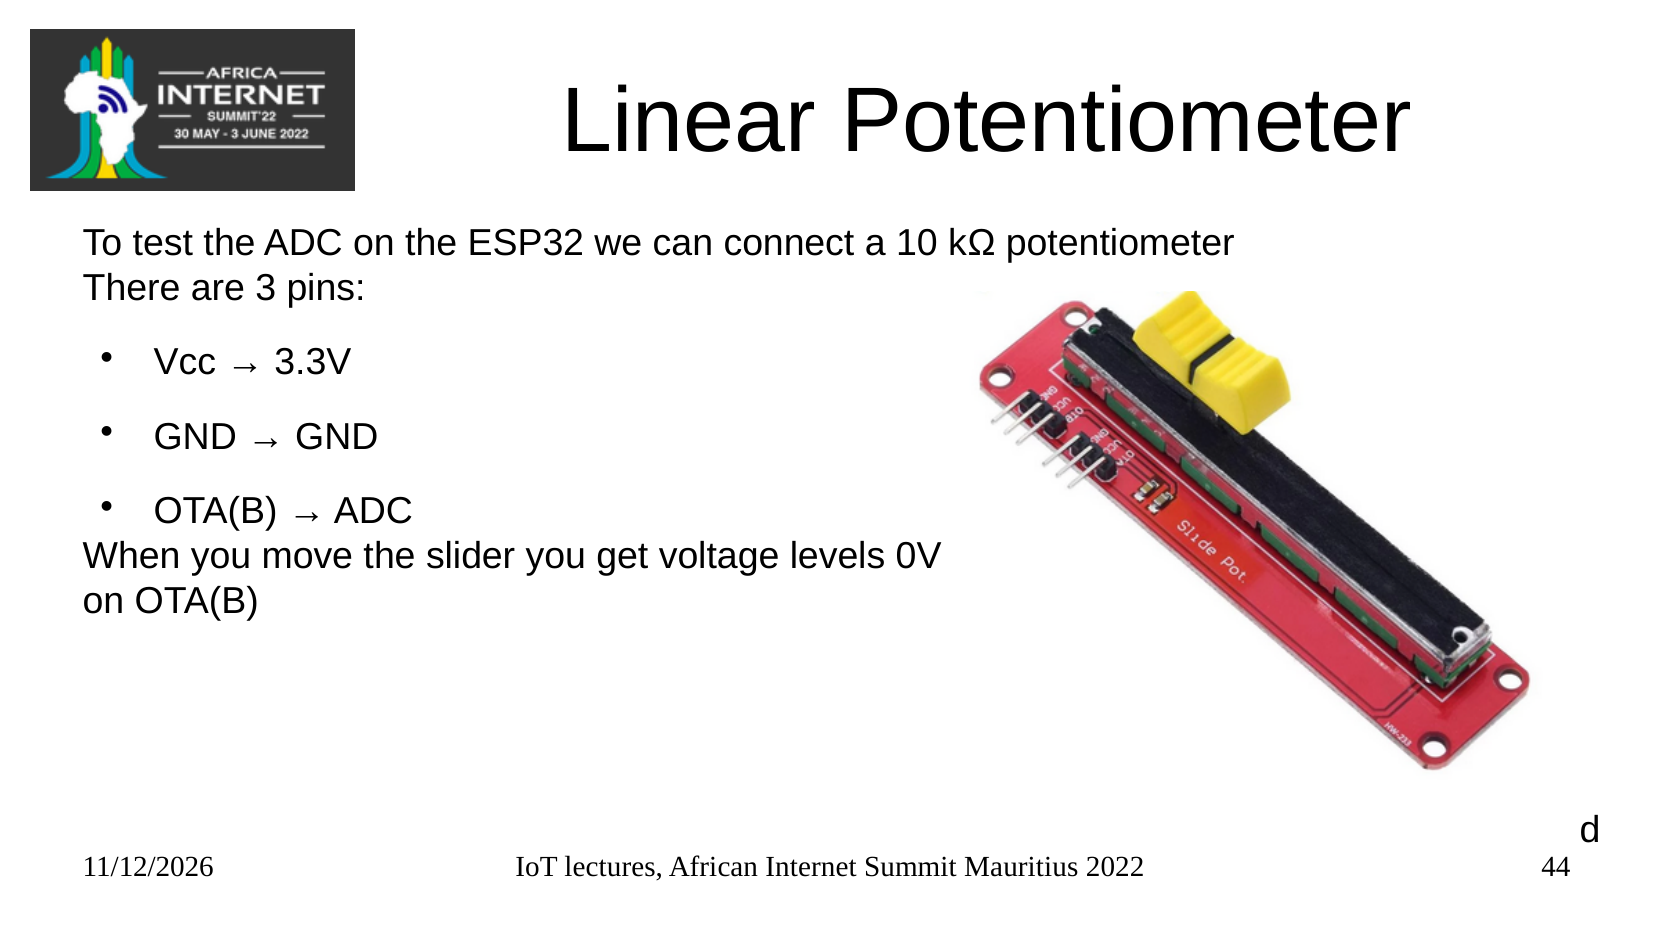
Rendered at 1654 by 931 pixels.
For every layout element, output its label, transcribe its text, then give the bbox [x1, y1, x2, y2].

picture [944, 291, 1566, 798]
title Linear Potentiometer [403, 37, 1571, 193]
picture [30, 29, 355, 191]
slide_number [82, 847, 468, 912]
footer IoT lectures, African Internet Summit Mauritius 2022 [509, 847, 1152, 912]
slide_number 44 [1185, 847, 1571, 912]
text_box d [1564, 797, 1616, 854]
list To test the ADC on the ESP32 we can connect a 10 kΩ potentiometer There are 3 pins: Vcc → 3.3V GND → GND OTA(B) → ADC When you move the slider you get voltage levels 0V .. 3.3V on OTA(B) [82, 217, 1571, 757]
